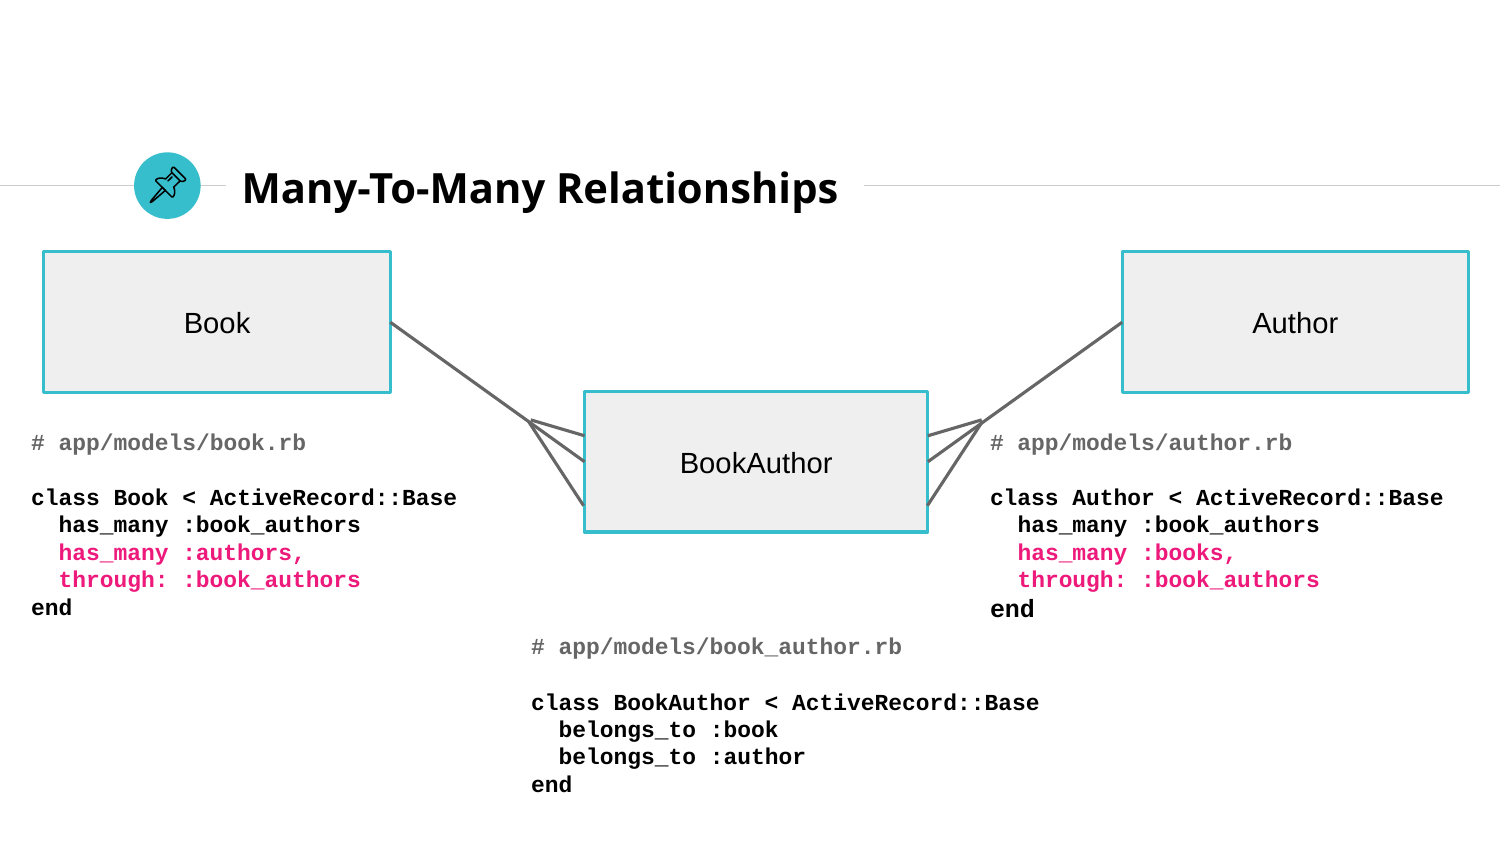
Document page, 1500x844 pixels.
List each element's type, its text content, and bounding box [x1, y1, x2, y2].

text_box Author [1122, 251, 1469, 393]
title Many-To-Many Relationships [226, 151, 863, 223]
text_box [927, 421, 983, 506]
text_box # app/models/book.rb class Book < ActiveRecord::Base has_many :book_authors has_many :authors, through: :book_authors end [16, 412, 517, 598]
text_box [528, 421, 584, 506]
text_box BookAuthor [584, 391, 928, 533]
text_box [927, 321, 1123, 462]
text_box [150, 166, 186, 203]
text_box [390, 321, 585, 462]
text_box # app/models/book_author.rb class BookAuthor < ActiveRecord::Base belongs_to :book belongs_to :author end [516, 617, 1122, 803]
text_box Book [43, 251, 391, 393]
text_box # app/models/author.rb class Author < ActiveRecord::Base has_many :book_authors has_many :books, through: :book_authors end [974, 412, 1500, 598]
